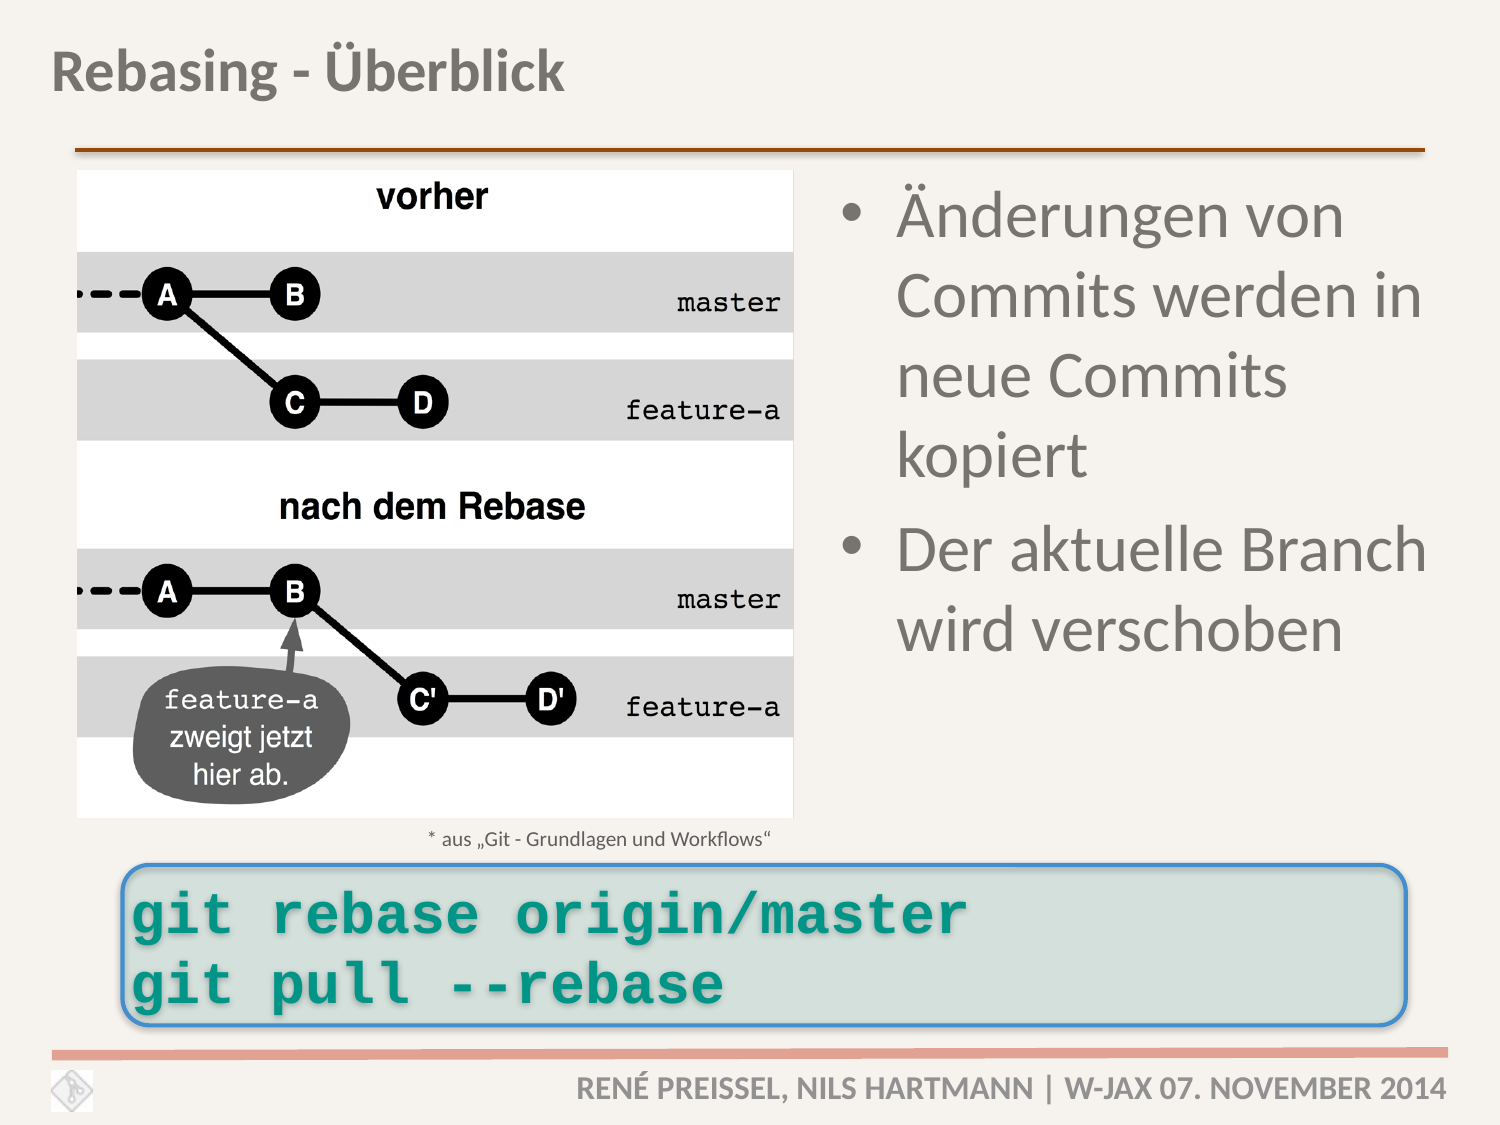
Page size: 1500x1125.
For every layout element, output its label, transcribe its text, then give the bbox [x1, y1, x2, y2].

picture [51, 1070, 93, 1112]
text_box * aus „Git - Grundlagen und Workflows“ [426, 825, 794, 857]
text_box git rebase origin/master git pull --rebase [121, 864, 1407, 1027]
list Änderungen von Commits werden in neue Commits kopiert Der aktuelle Branch wird verschoben [840, 170, 1449, 1005]
title Rebasing - Überblick [51, 30, 1449, 104]
picture [77, 170, 794, 819]
